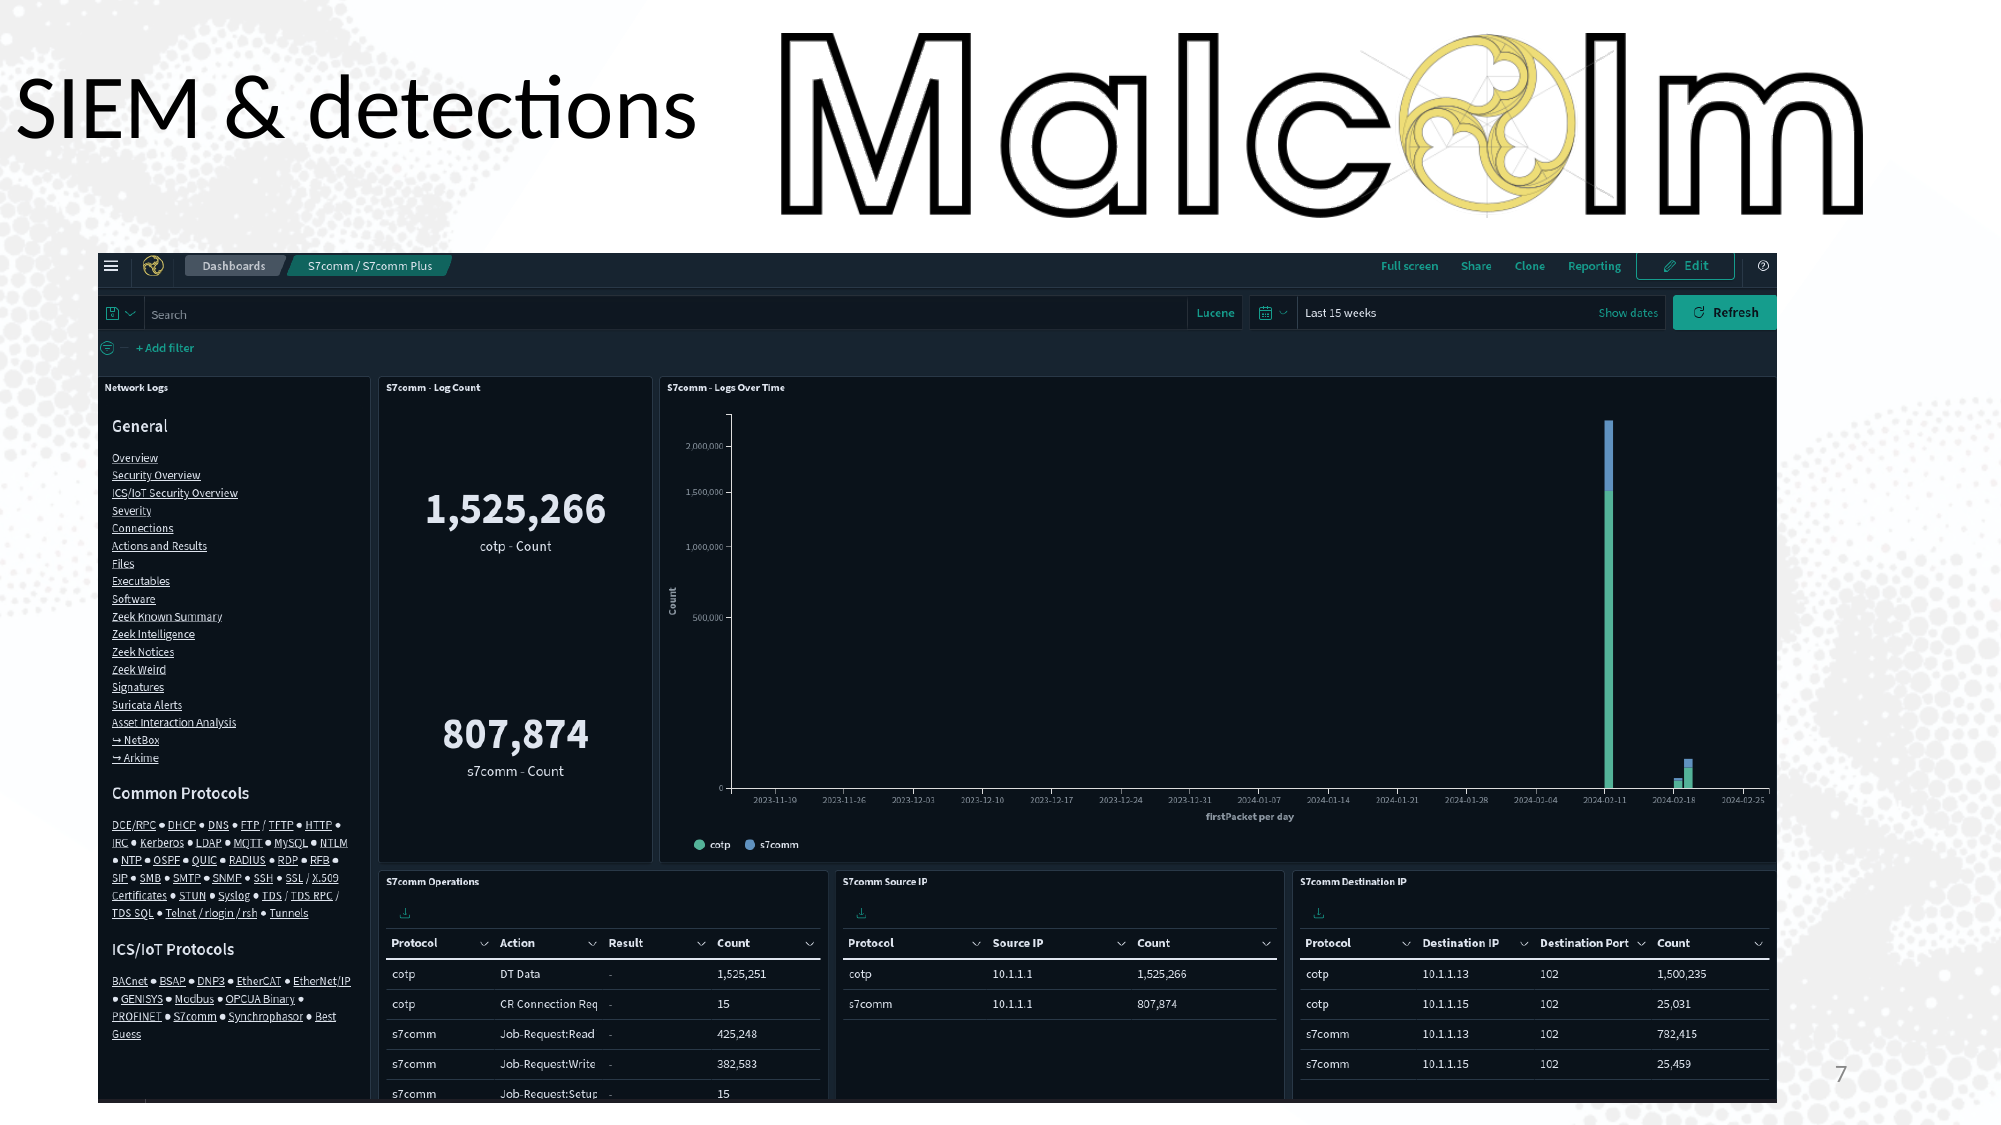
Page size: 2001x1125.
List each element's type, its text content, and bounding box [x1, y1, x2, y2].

picture [0, 0, 2000, 1125]
picture [781, 33, 1863, 218]
title SIEM & detections [479, 0, 1725, 218]
